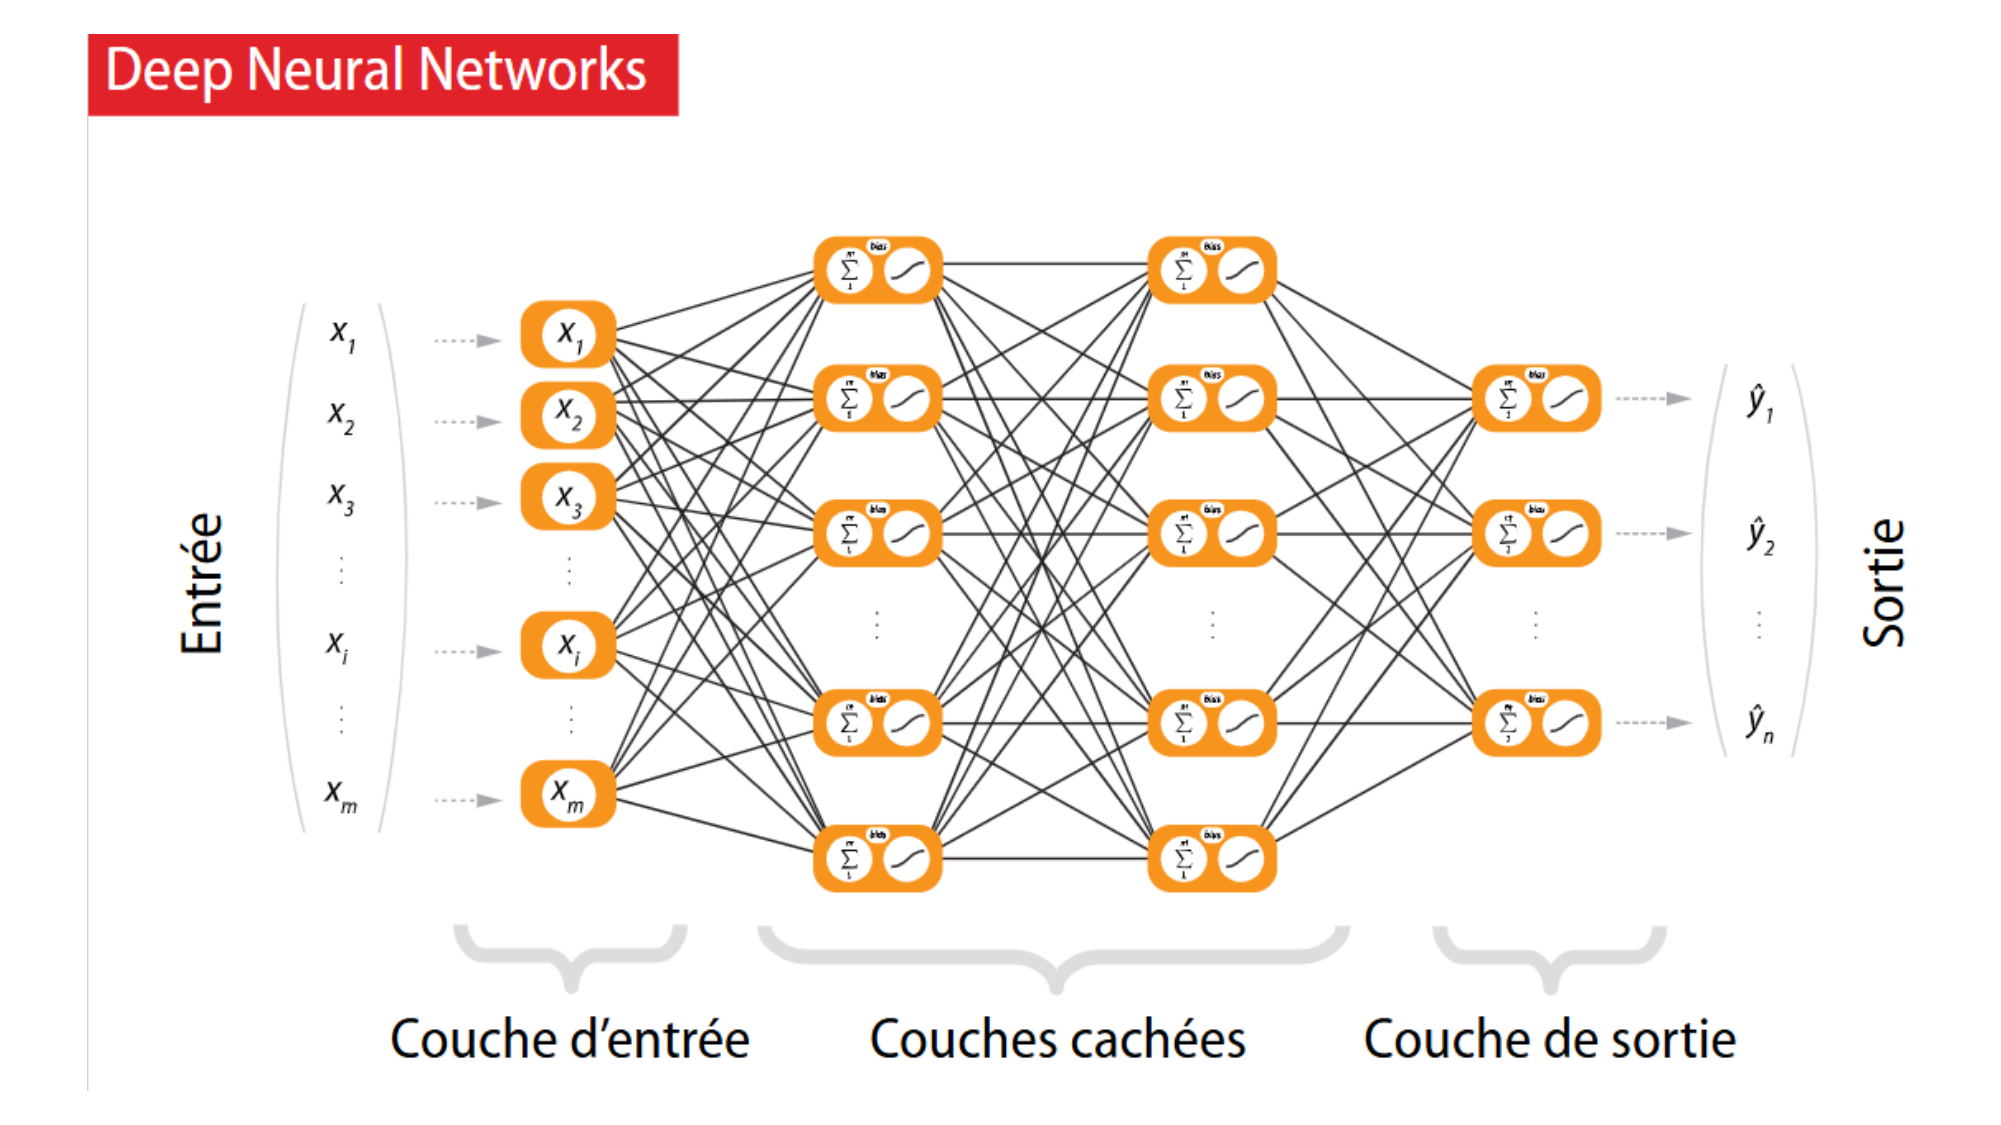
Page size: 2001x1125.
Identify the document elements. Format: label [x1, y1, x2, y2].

list [86, 33, 1914, 1092]
